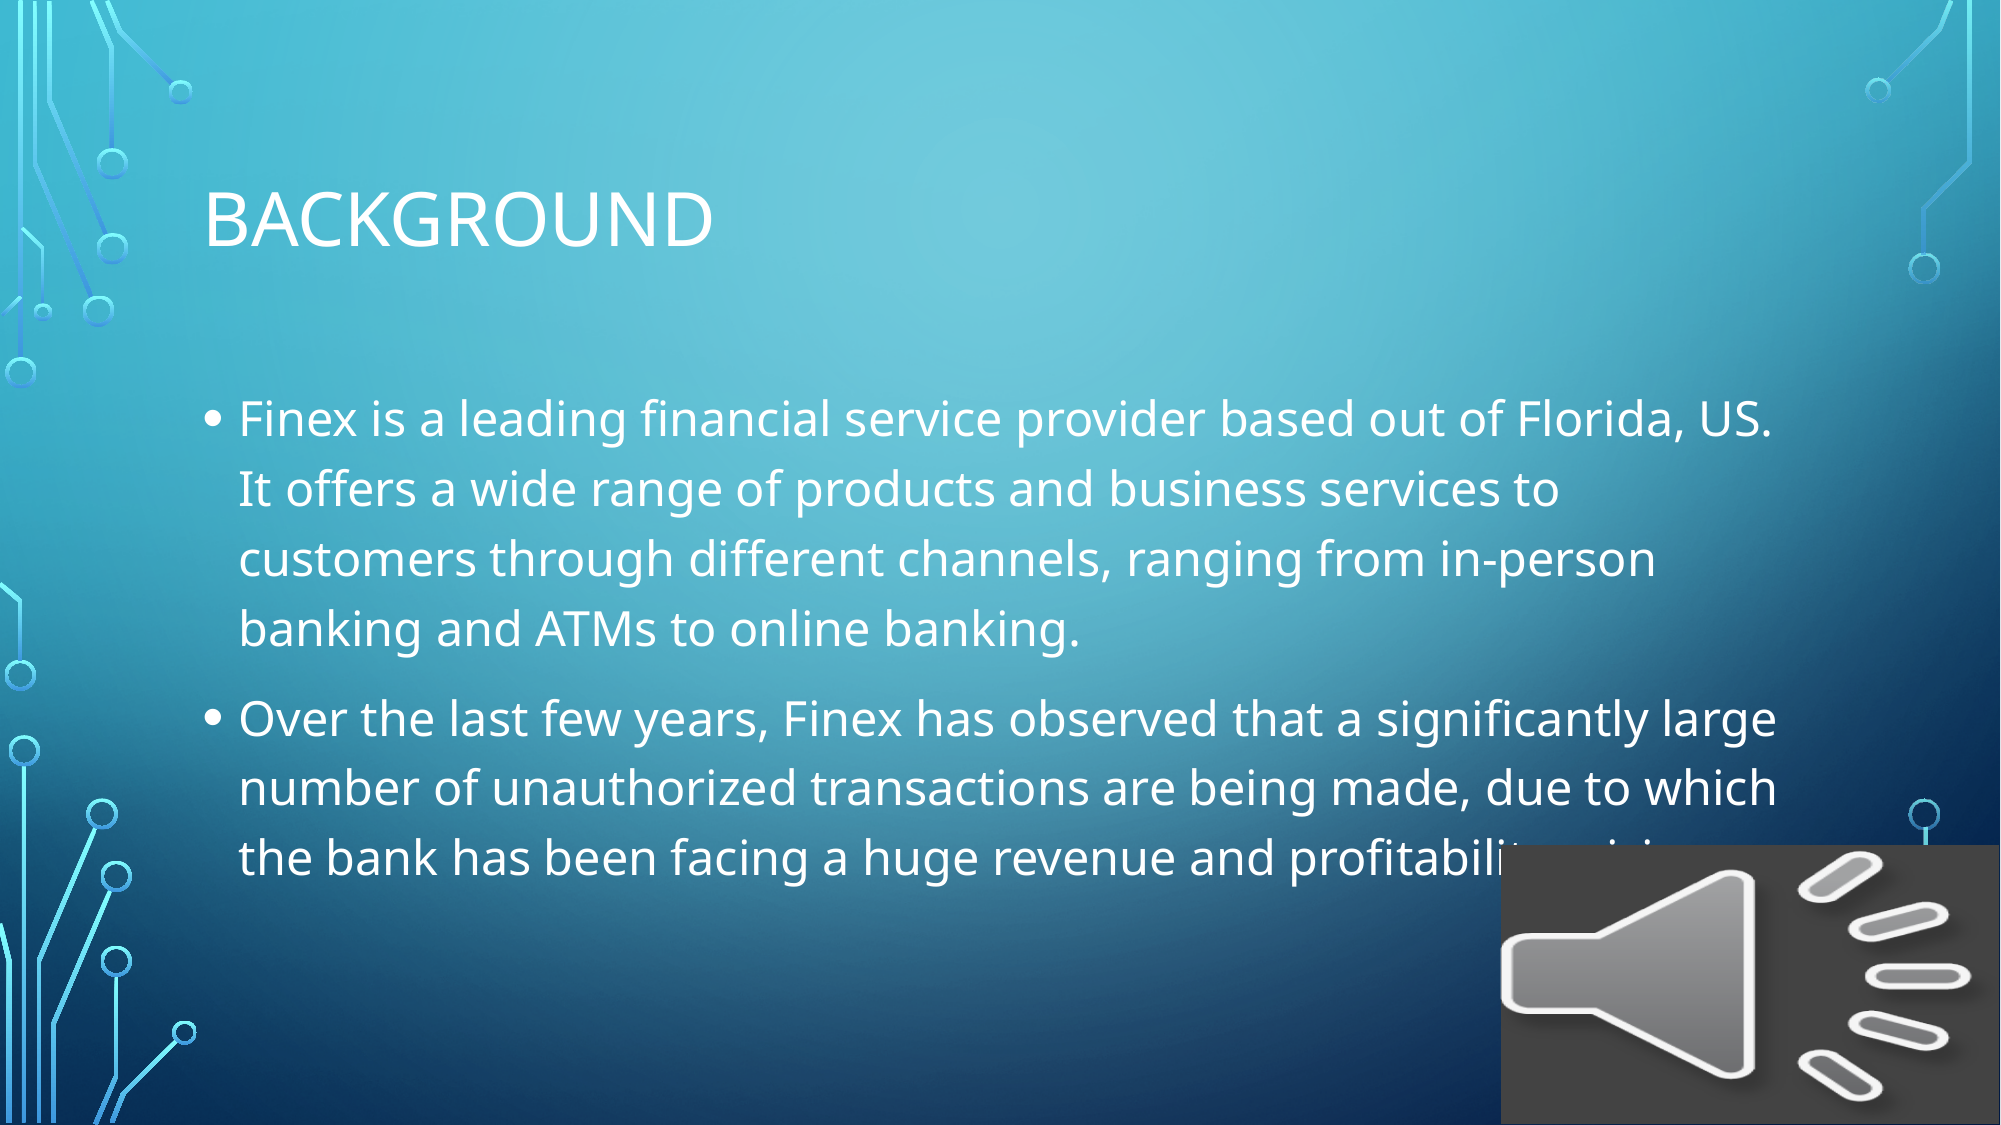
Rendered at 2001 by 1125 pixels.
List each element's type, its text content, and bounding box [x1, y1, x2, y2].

picture [1499, 843, 2000, 1125]
list Finex is a leading financial service provider based out of Florida, US. It offers a wide range of products and business services to customers through different channels, ranging from in-person banking and ATMs to online banking. Over the last few years, Finex has observed that a significantly large number of unauthorized transactions are being made, due to which the bank has been facing a huge revenue and profitability crisis. [187, 369, 1813, 950]
title Background [187, 101, 1813, 344]
